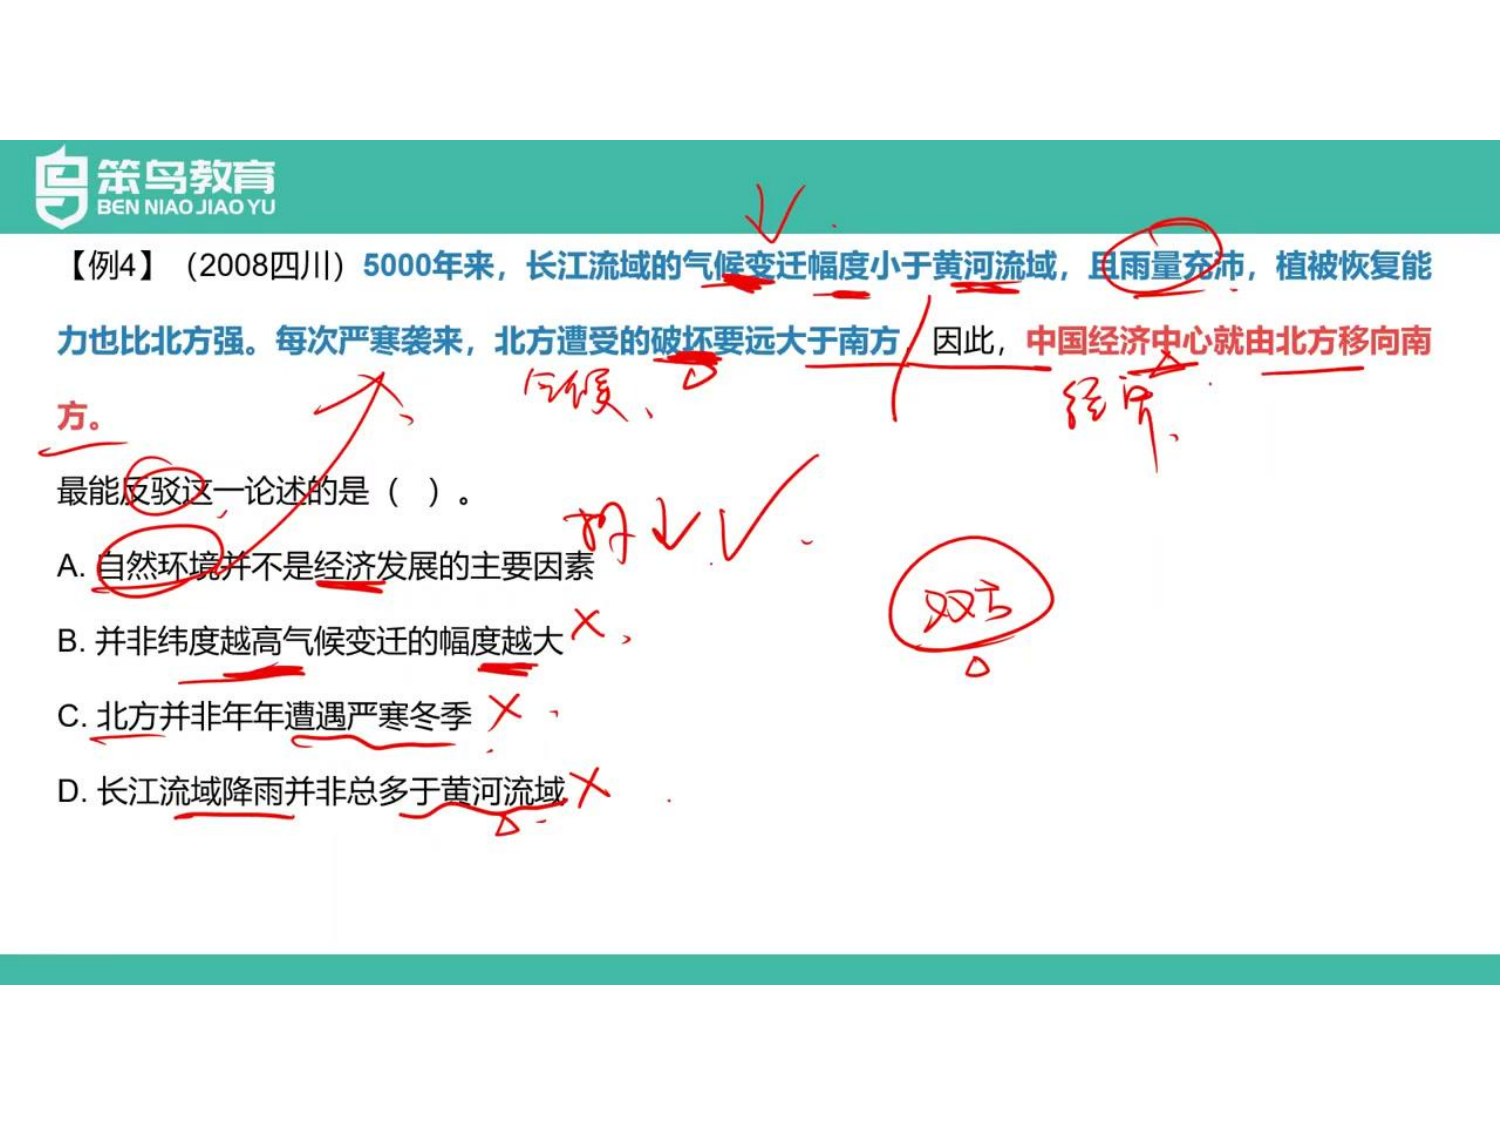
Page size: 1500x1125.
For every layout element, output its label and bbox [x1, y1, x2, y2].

picture [0, 140, 1500, 985]
